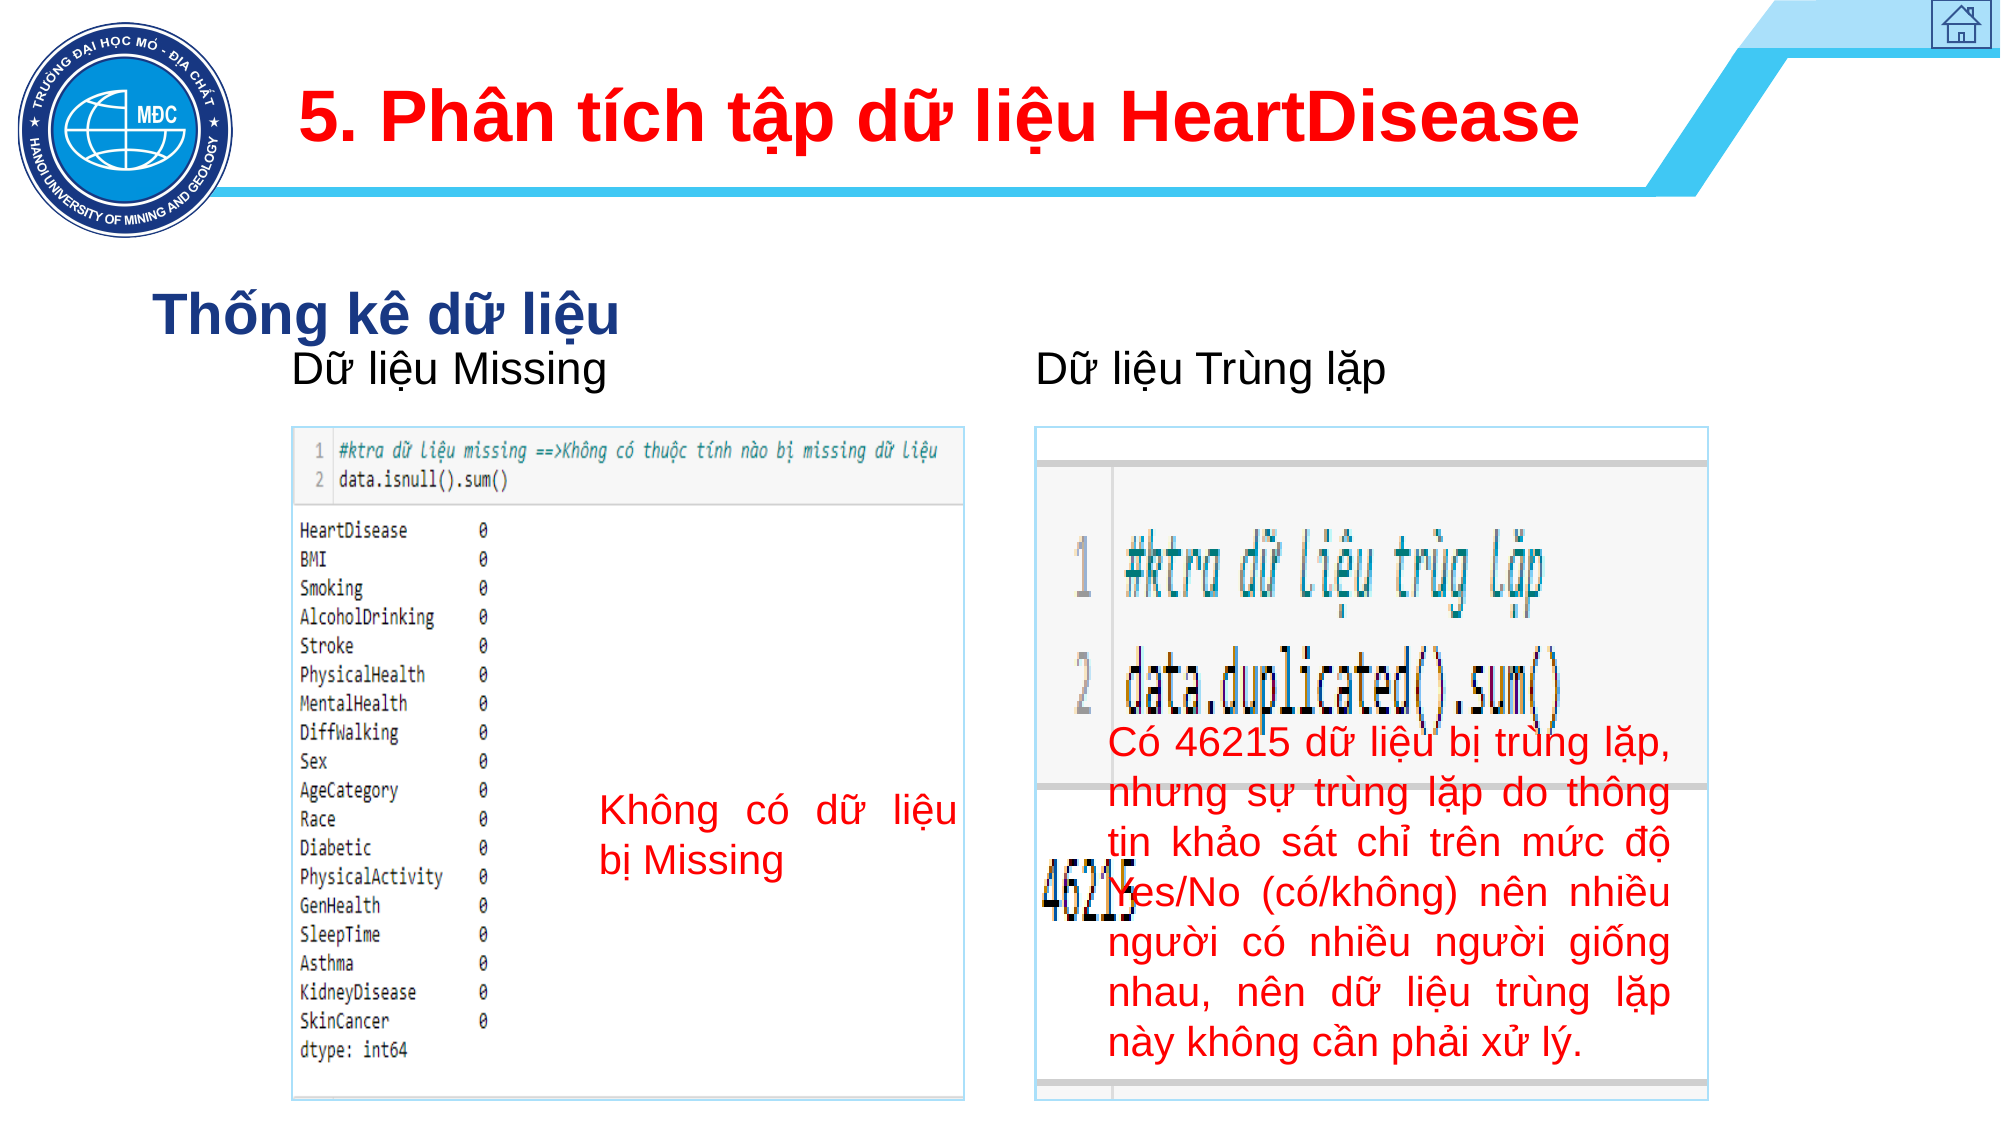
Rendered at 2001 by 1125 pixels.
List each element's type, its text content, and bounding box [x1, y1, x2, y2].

text_box Có 46215 dữ liệu bị trùng lặp, nhưng sự trùng lặp do thông tin khảo sát chỉ trên mức độ Yes/No (có/không) nên nhiều người có nhiều người giống nhau, nên dữ liệu trùng lặp này không cần phải xử lý. [1092, 707, 1687, 1072]
picture [17, 22, 233, 238]
text_box Dữ liệu Trùng lặp [1035, 293, 1709, 395]
list Thống kê dữ liệu [137, 233, 1863, 948]
text_box [1034, 426, 1709, 1101]
text_box Dữ liệu Missing [291, 293, 965, 395]
text_box Không có dữ liệu bị Missing [584, 775, 973, 891]
text_box [291, 426, 965, 1101]
title 5. Phân tích tập dữ liệu HeartDisease [237, 8, 1643, 227]
